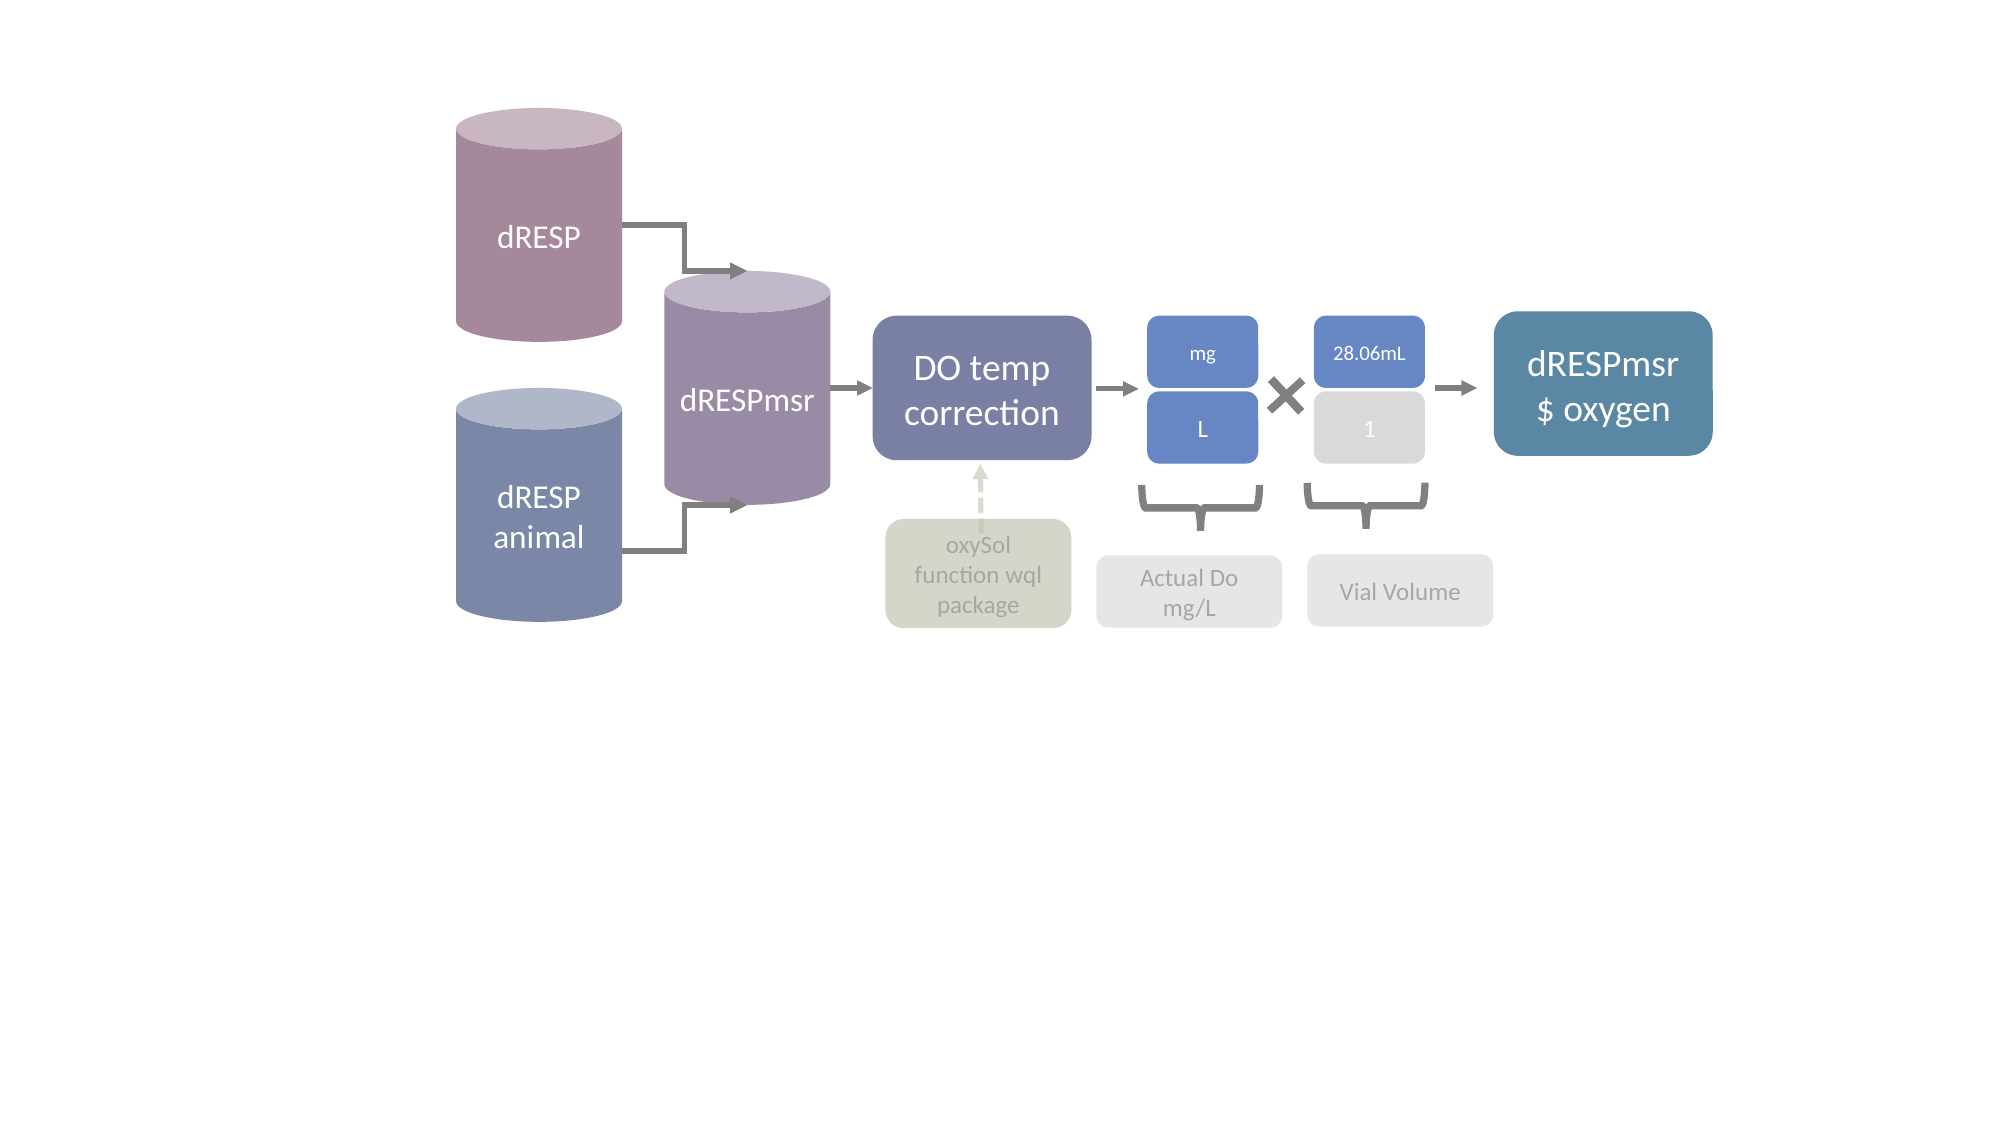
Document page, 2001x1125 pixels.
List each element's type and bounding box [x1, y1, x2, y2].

text_box [455, 107, 1713, 629]
